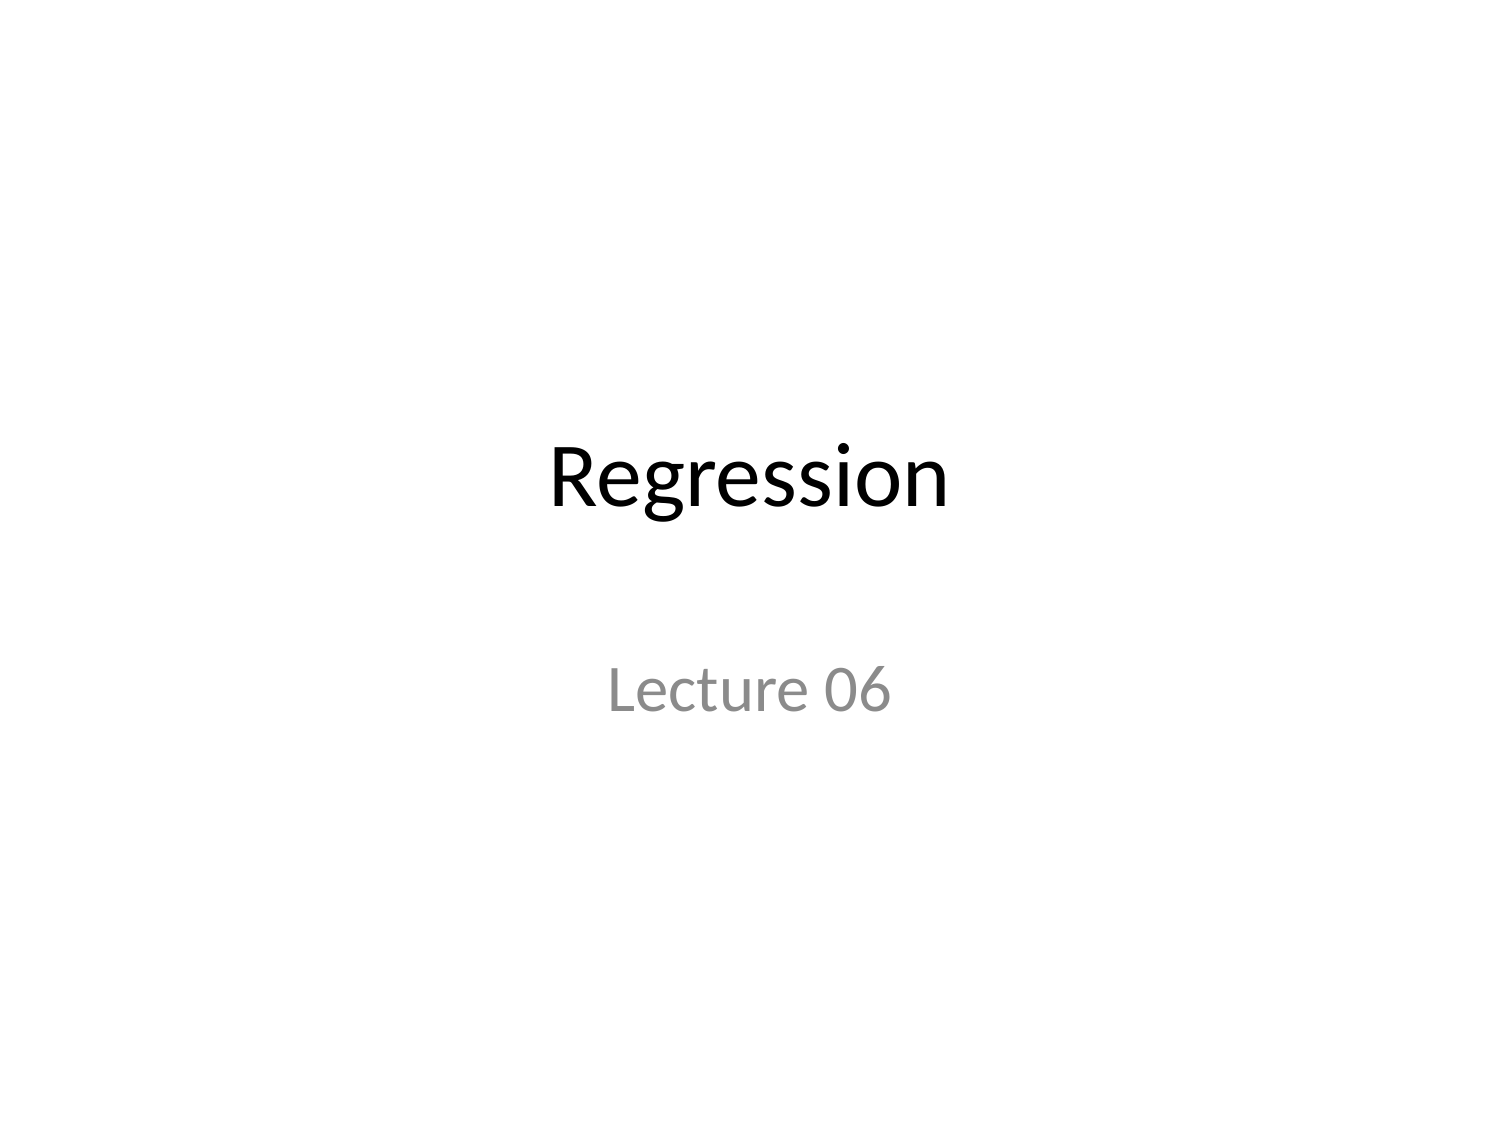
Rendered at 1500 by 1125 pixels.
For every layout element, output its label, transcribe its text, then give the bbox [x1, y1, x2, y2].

subtitle Lecture 06 [225, 637, 1275, 925]
title Regression [112, 349, 1388, 591]
